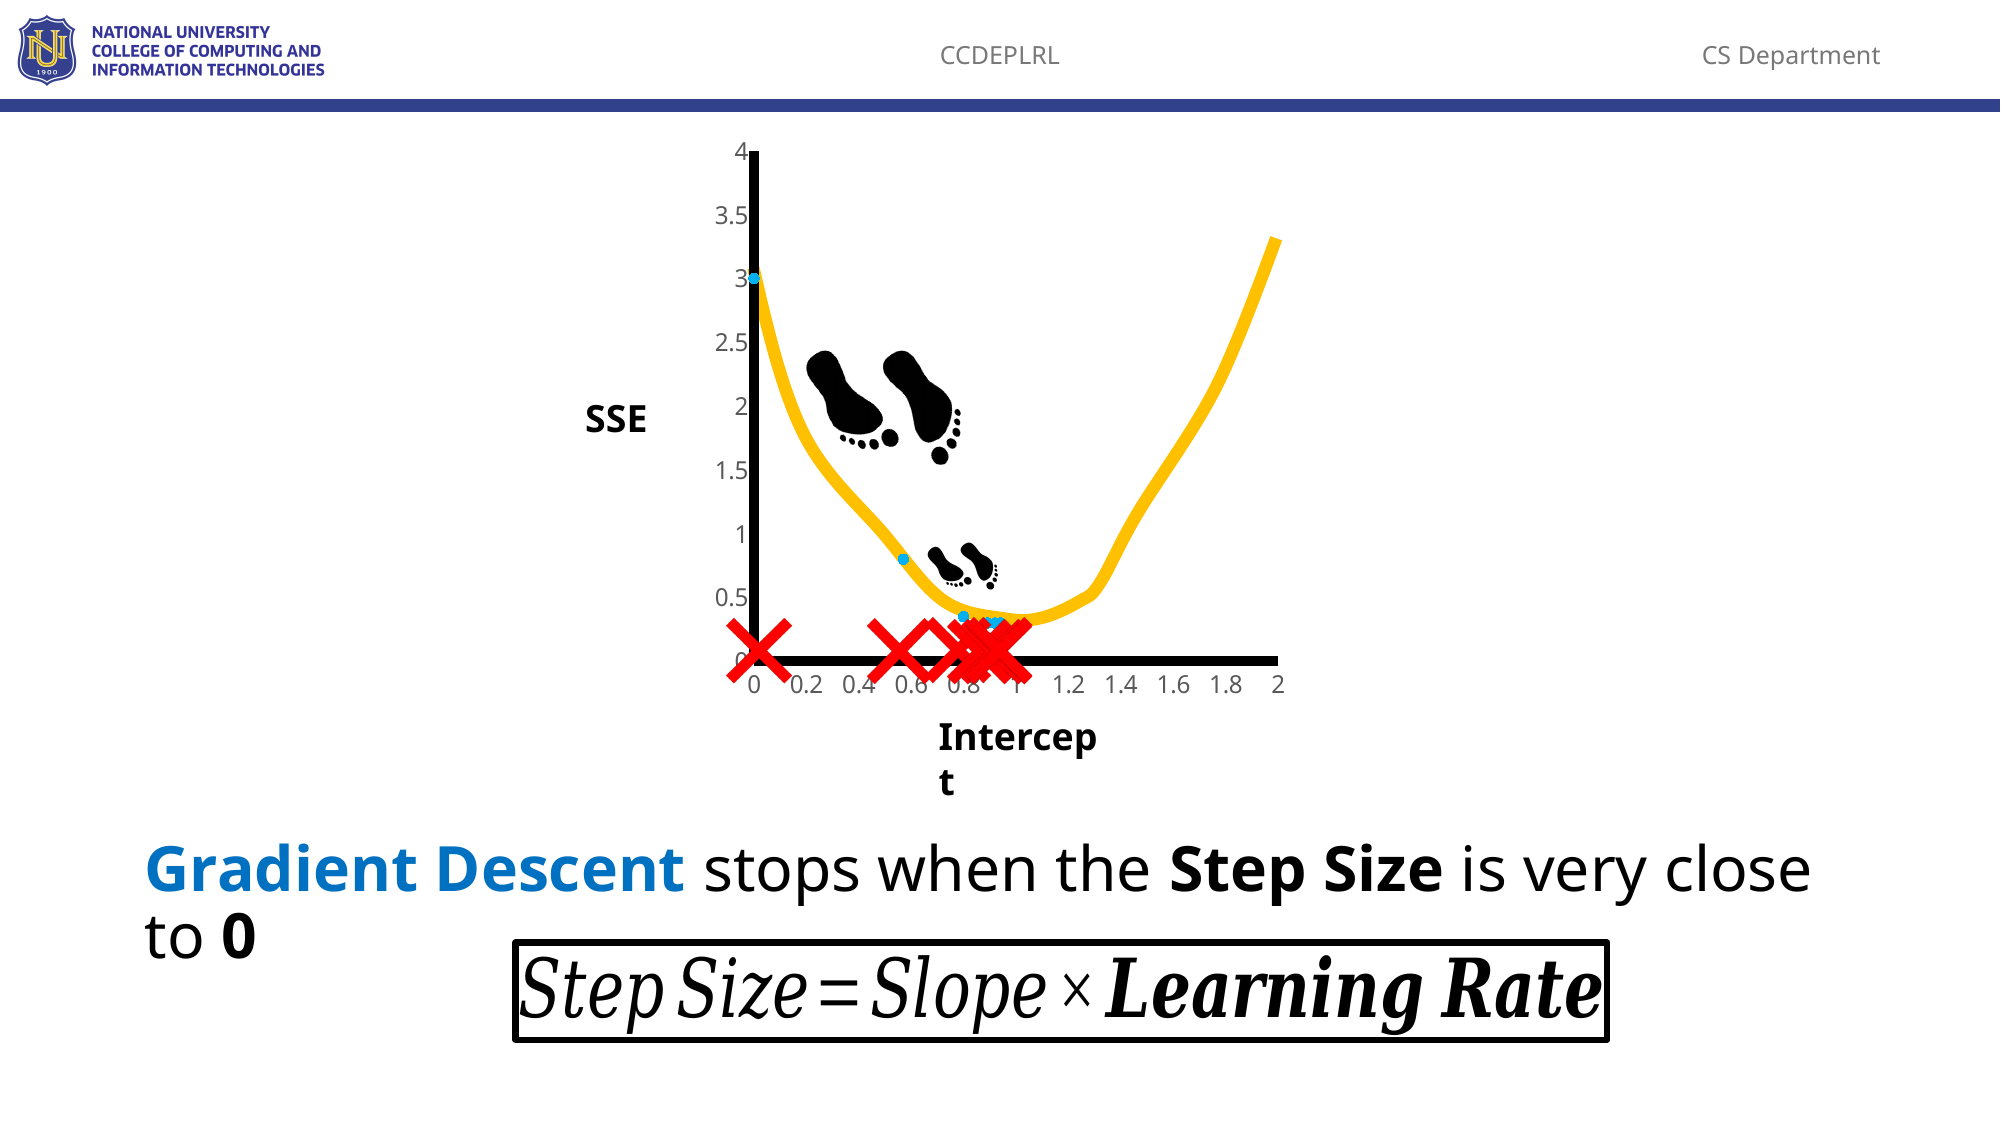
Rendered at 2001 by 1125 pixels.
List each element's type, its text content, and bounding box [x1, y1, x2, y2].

chart [714, 133, 1286, 704]
picture [0, 0, 337, 99]
picture [854, 527, 1044, 697]
text_box SSE [570, 387, 714, 448]
picture [714, 605, 804, 696]
text_box Intercept [923, 705, 1127, 811]
picture [796, 315, 976, 494]
text_box Gradient Descent stops when the Step Size is very close to 0 [129, 829, 1856, 919]
